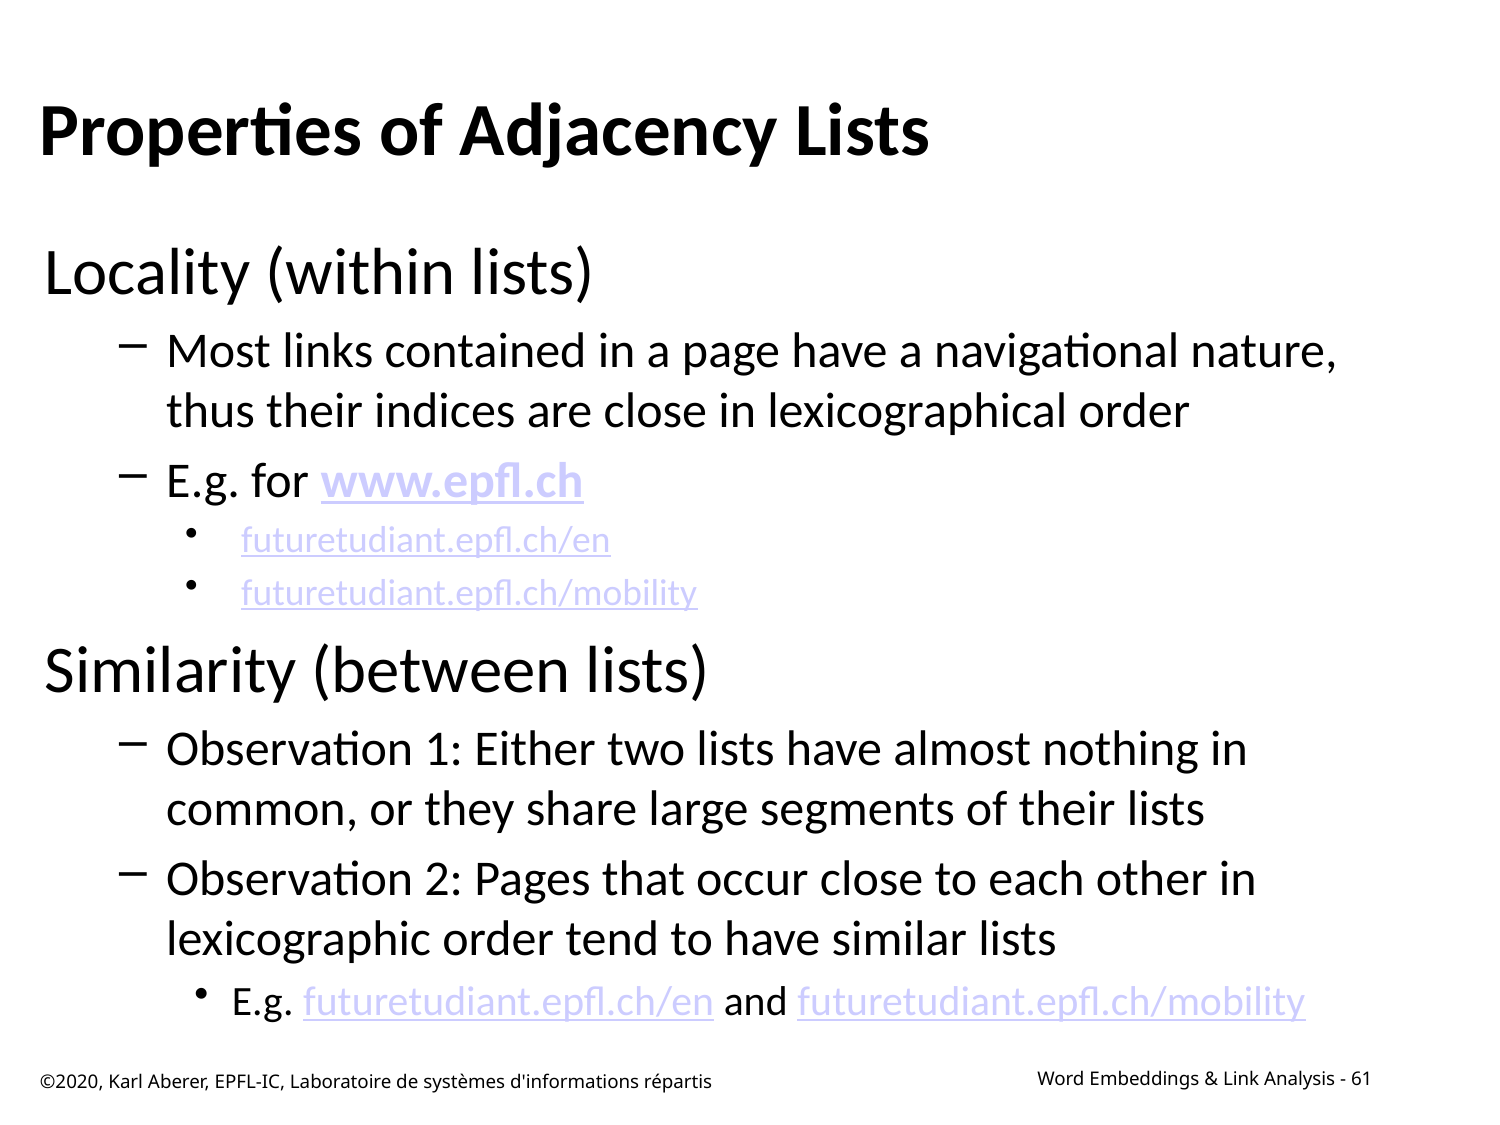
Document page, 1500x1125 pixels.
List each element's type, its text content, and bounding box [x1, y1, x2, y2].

title Properties of Adjacency Lists [24, 49, 1388, 201]
footer ©2020, Karl Aberer, EPFL-IC, Laboratoire de systèmes d'informations répartis [24, 1062, 988, 1101]
list Locality (within lists) Most links contained in a page have a navigational nature, thus their indices are close in lexicographical order E.g. for www.epfl.ch futuretudiant.epfl.ch/en futuretudiant.epfl.ch/mobility Similarity (between lists) Observation 1: Either two lists have almost nothing in common, or they share large segments of their lists Observation 2: Pages that occur close to each other in lexicographic order tend to have similar lists E.g. futuretudiant.epfl.ch/en and futuretudiant.epfl.ch/mobility [29, 219, 1393, 1046]
